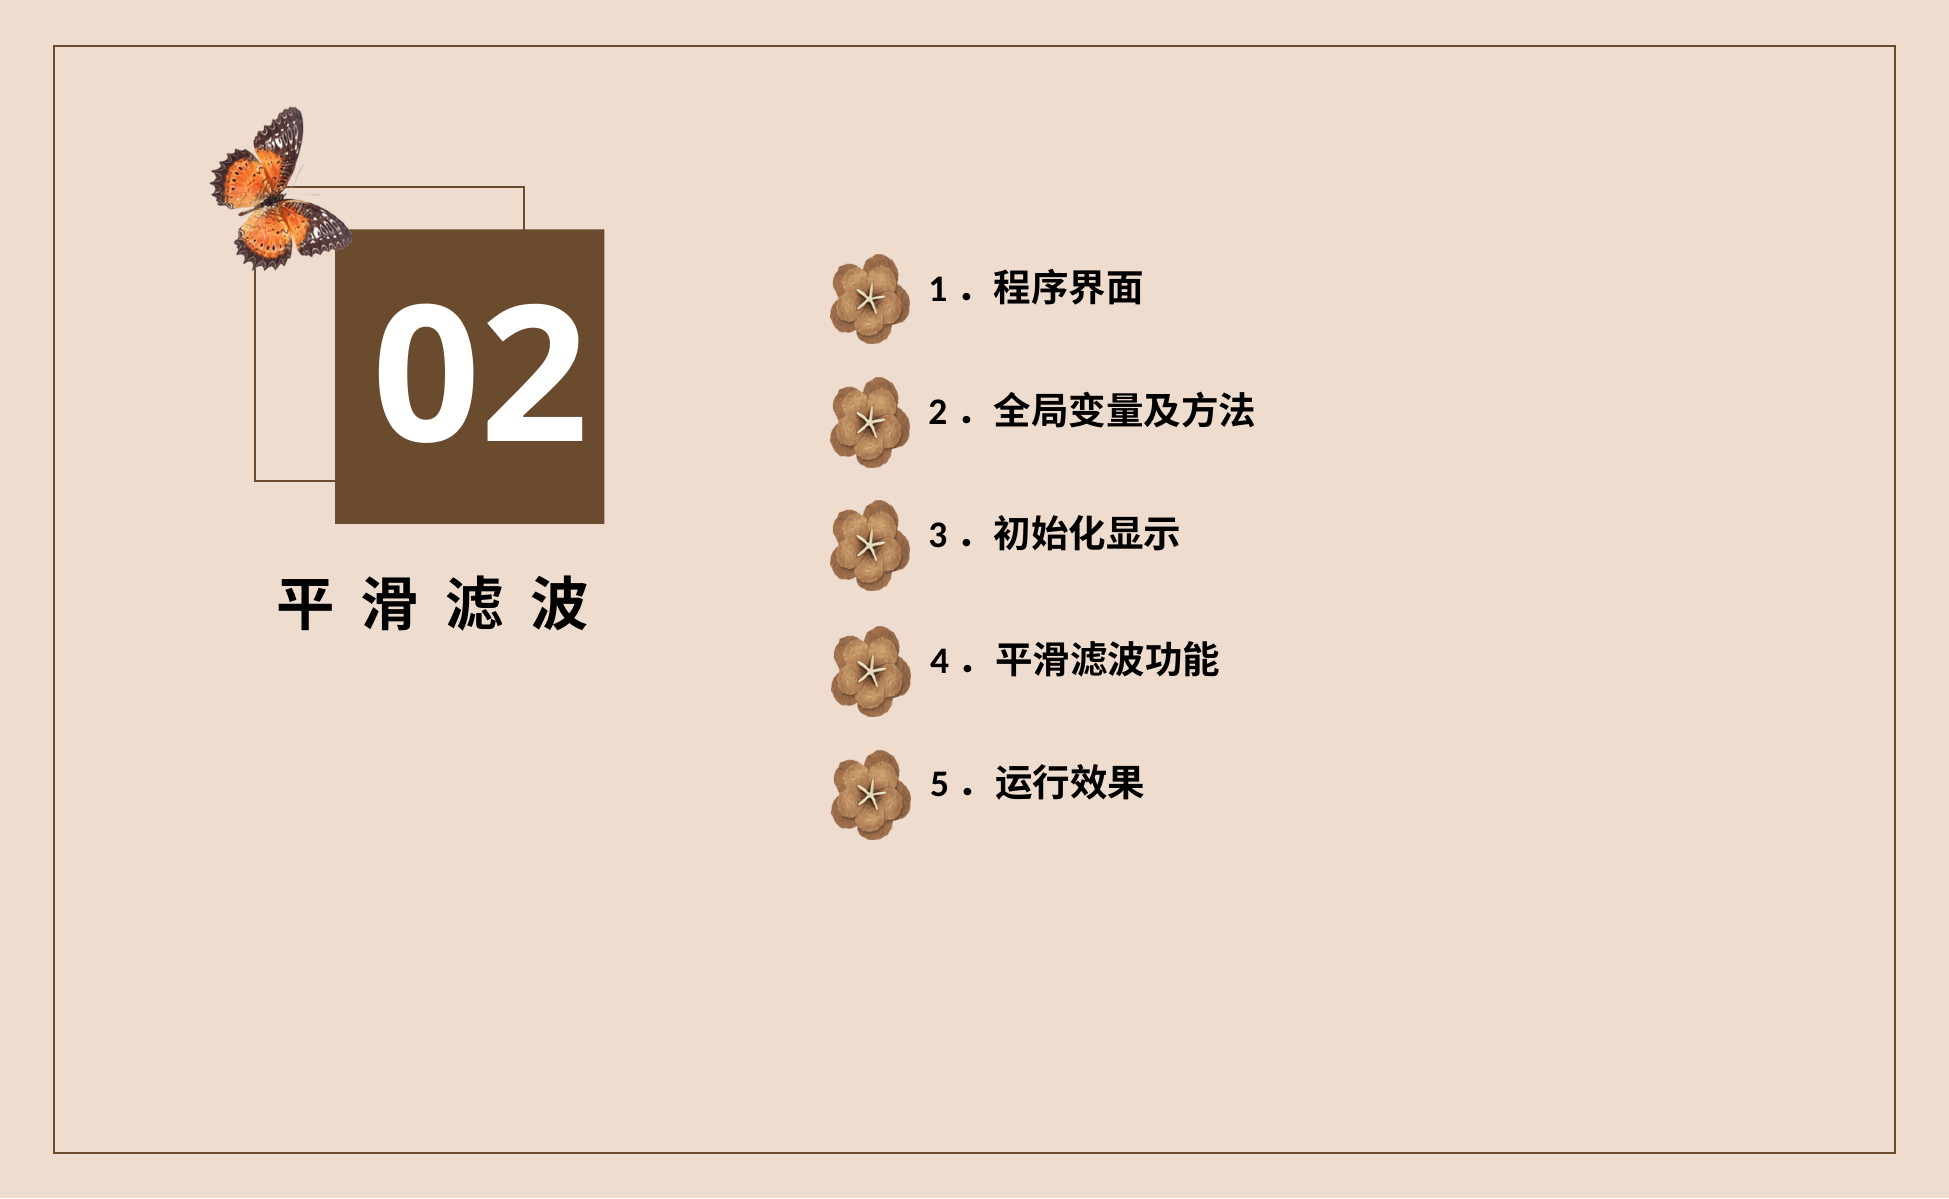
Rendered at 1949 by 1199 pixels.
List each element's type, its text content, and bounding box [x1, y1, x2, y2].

text_box 4．平滑滤波功能 [912, 626, 1446, 691]
picture [831, 750, 912, 840]
picture [206, 93, 361, 276]
picture [830, 500, 910, 591]
text_box [53, 45, 1896, 1154]
text_box [334, 482, 605, 525]
text_box 02 [358, 245, 605, 487]
picture [831, 626, 912, 717]
text_box [361, 186, 525, 245]
text_box [254, 276, 358, 482]
picture [830, 254, 910, 344]
picture [830, 377, 910, 468]
text_box 5．运行效果 [910, 749, 1477, 814]
text_box [525, 228, 605, 245]
text_box 平 滑 滤 波 [261, 560, 620, 645]
